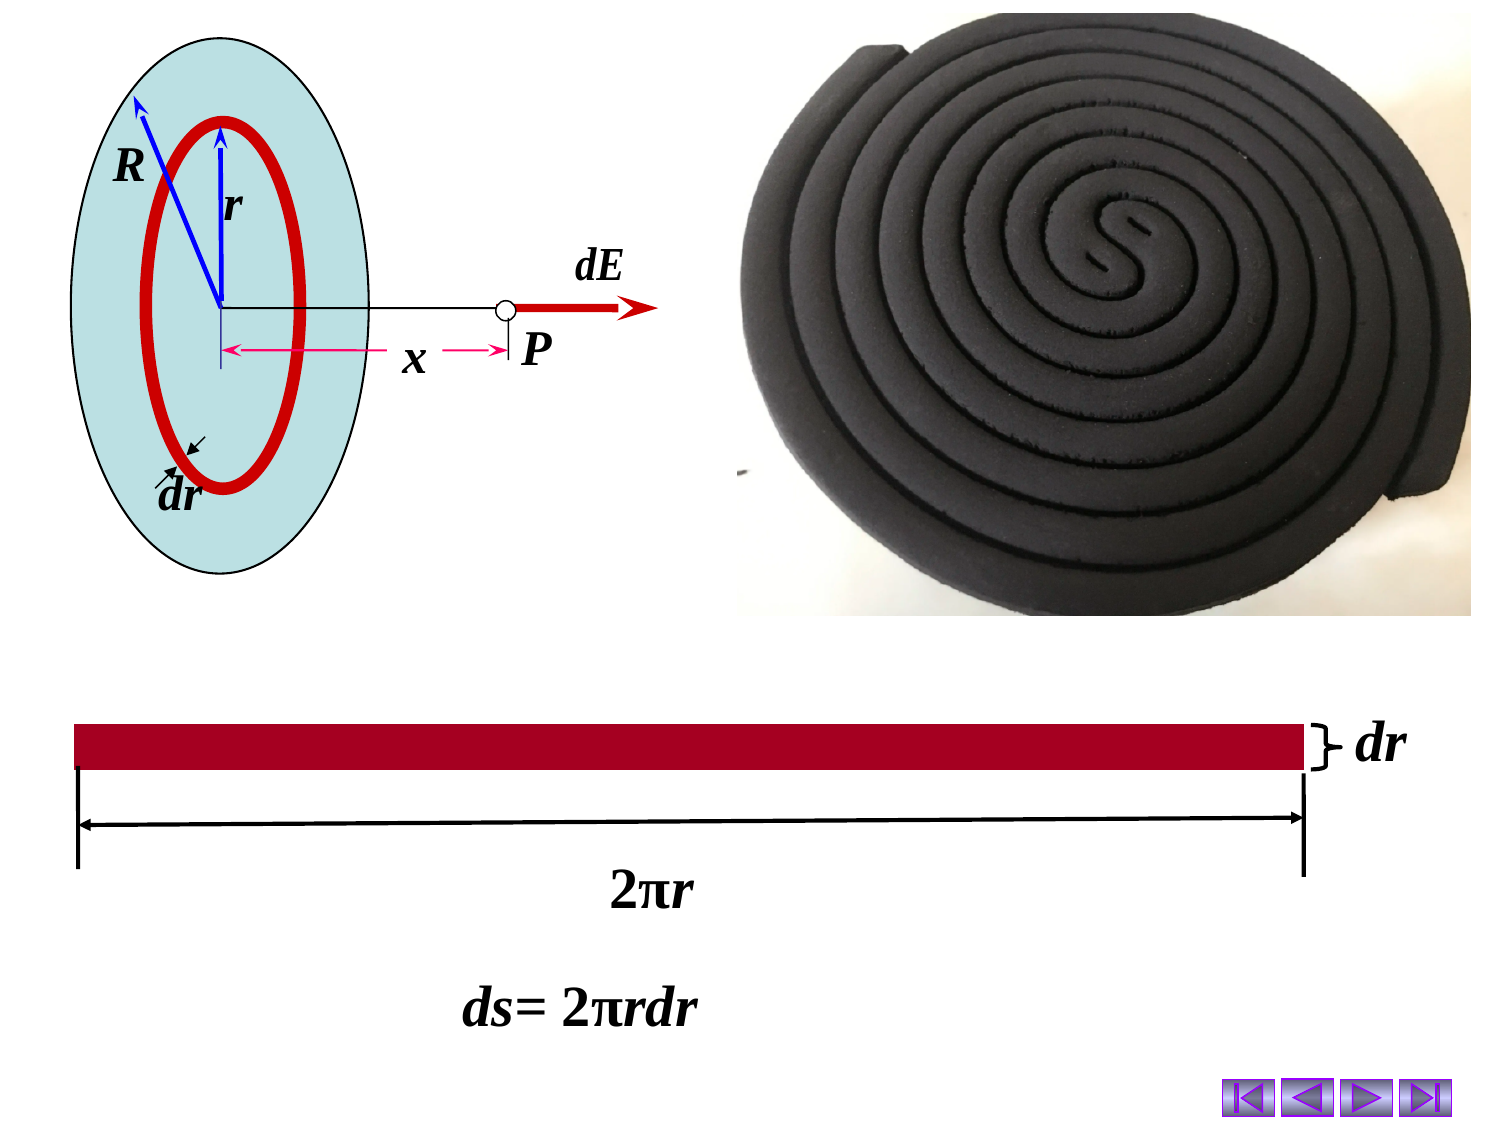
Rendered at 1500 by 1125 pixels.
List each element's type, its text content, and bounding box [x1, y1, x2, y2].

picture [737, 13, 1471, 616]
text_box 2πr [594, 842, 935, 928]
text_box dr [1340, 695, 1444, 781]
text_box ds= 2πrdr [447, 961, 1142, 1046]
text_box [1310, 724, 1340, 770]
text_box [75, 724, 1304, 770]
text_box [70, 38, 659, 574]
text_box [78, 811, 1304, 832]
